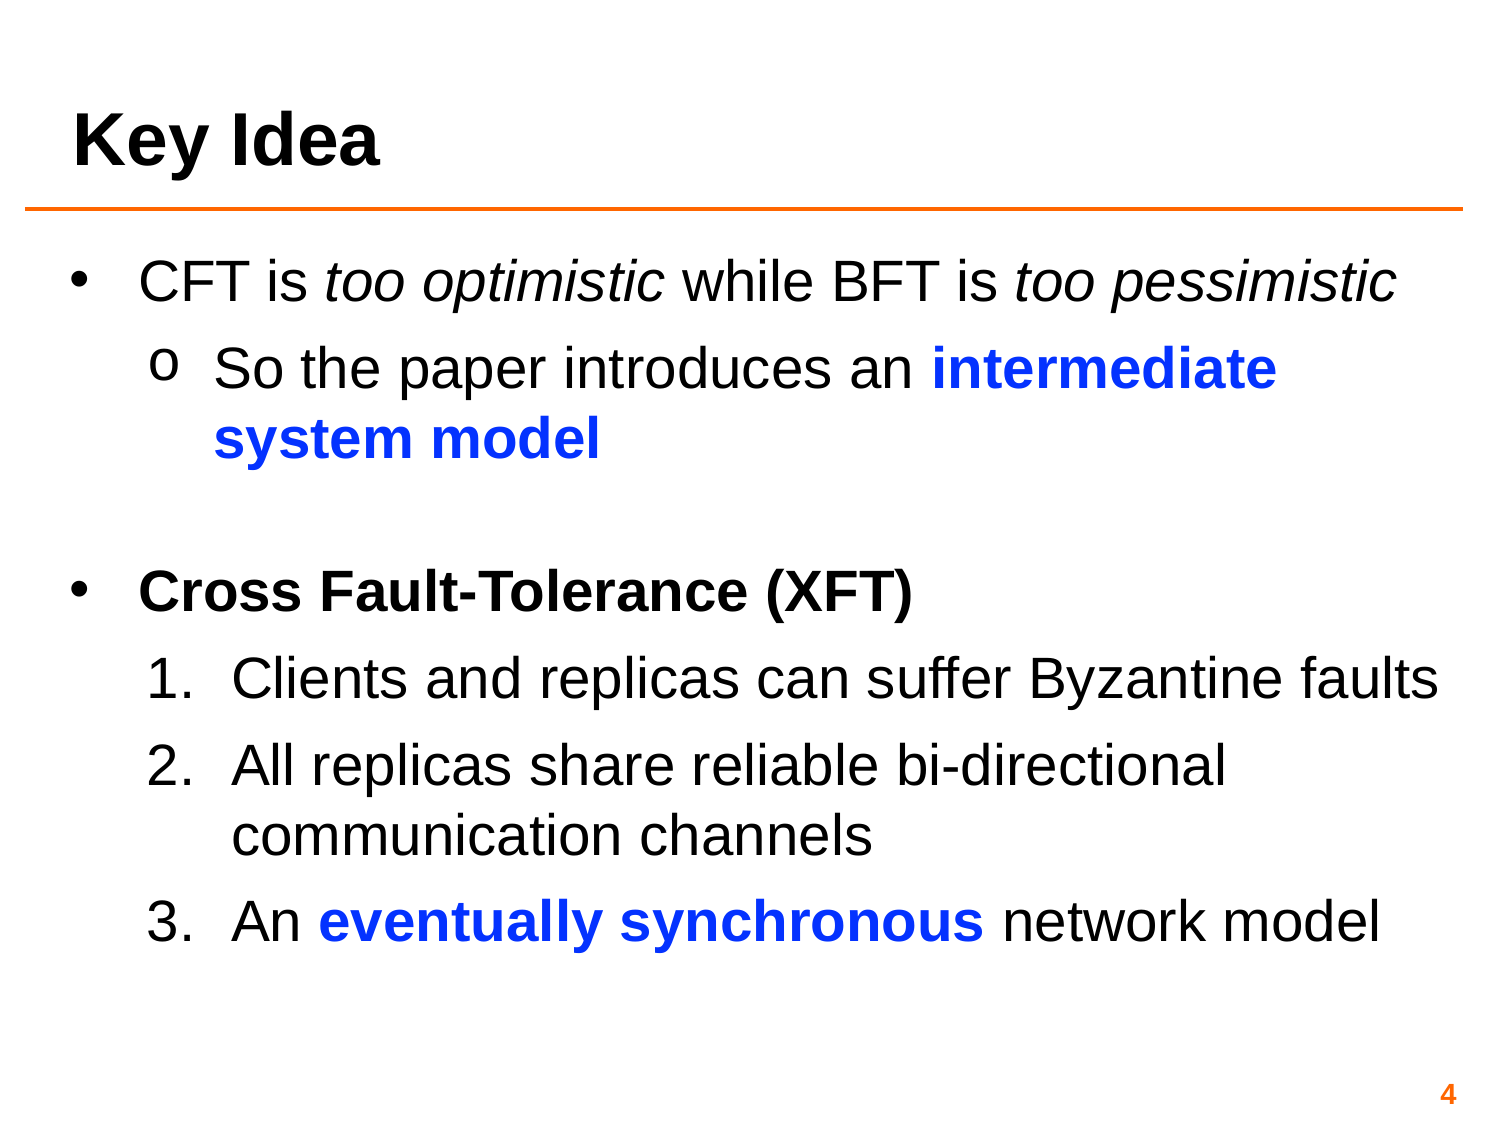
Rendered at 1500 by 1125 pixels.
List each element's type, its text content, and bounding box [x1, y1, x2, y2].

slide_number 4 [1112, 1074, 1463, 1110]
title Key Idea [57, 12, 1463, 188]
list CFT is too optimistic while BFT is too pessimistic So the paper introduces an intermediate system model Cross Fault-Tolerance (XFT) Clients and replicas can suffer Byzantine faults All replicas share reliable bi-directional communication channels An eventually synchronous network model [57, 237, 1463, 1063]
